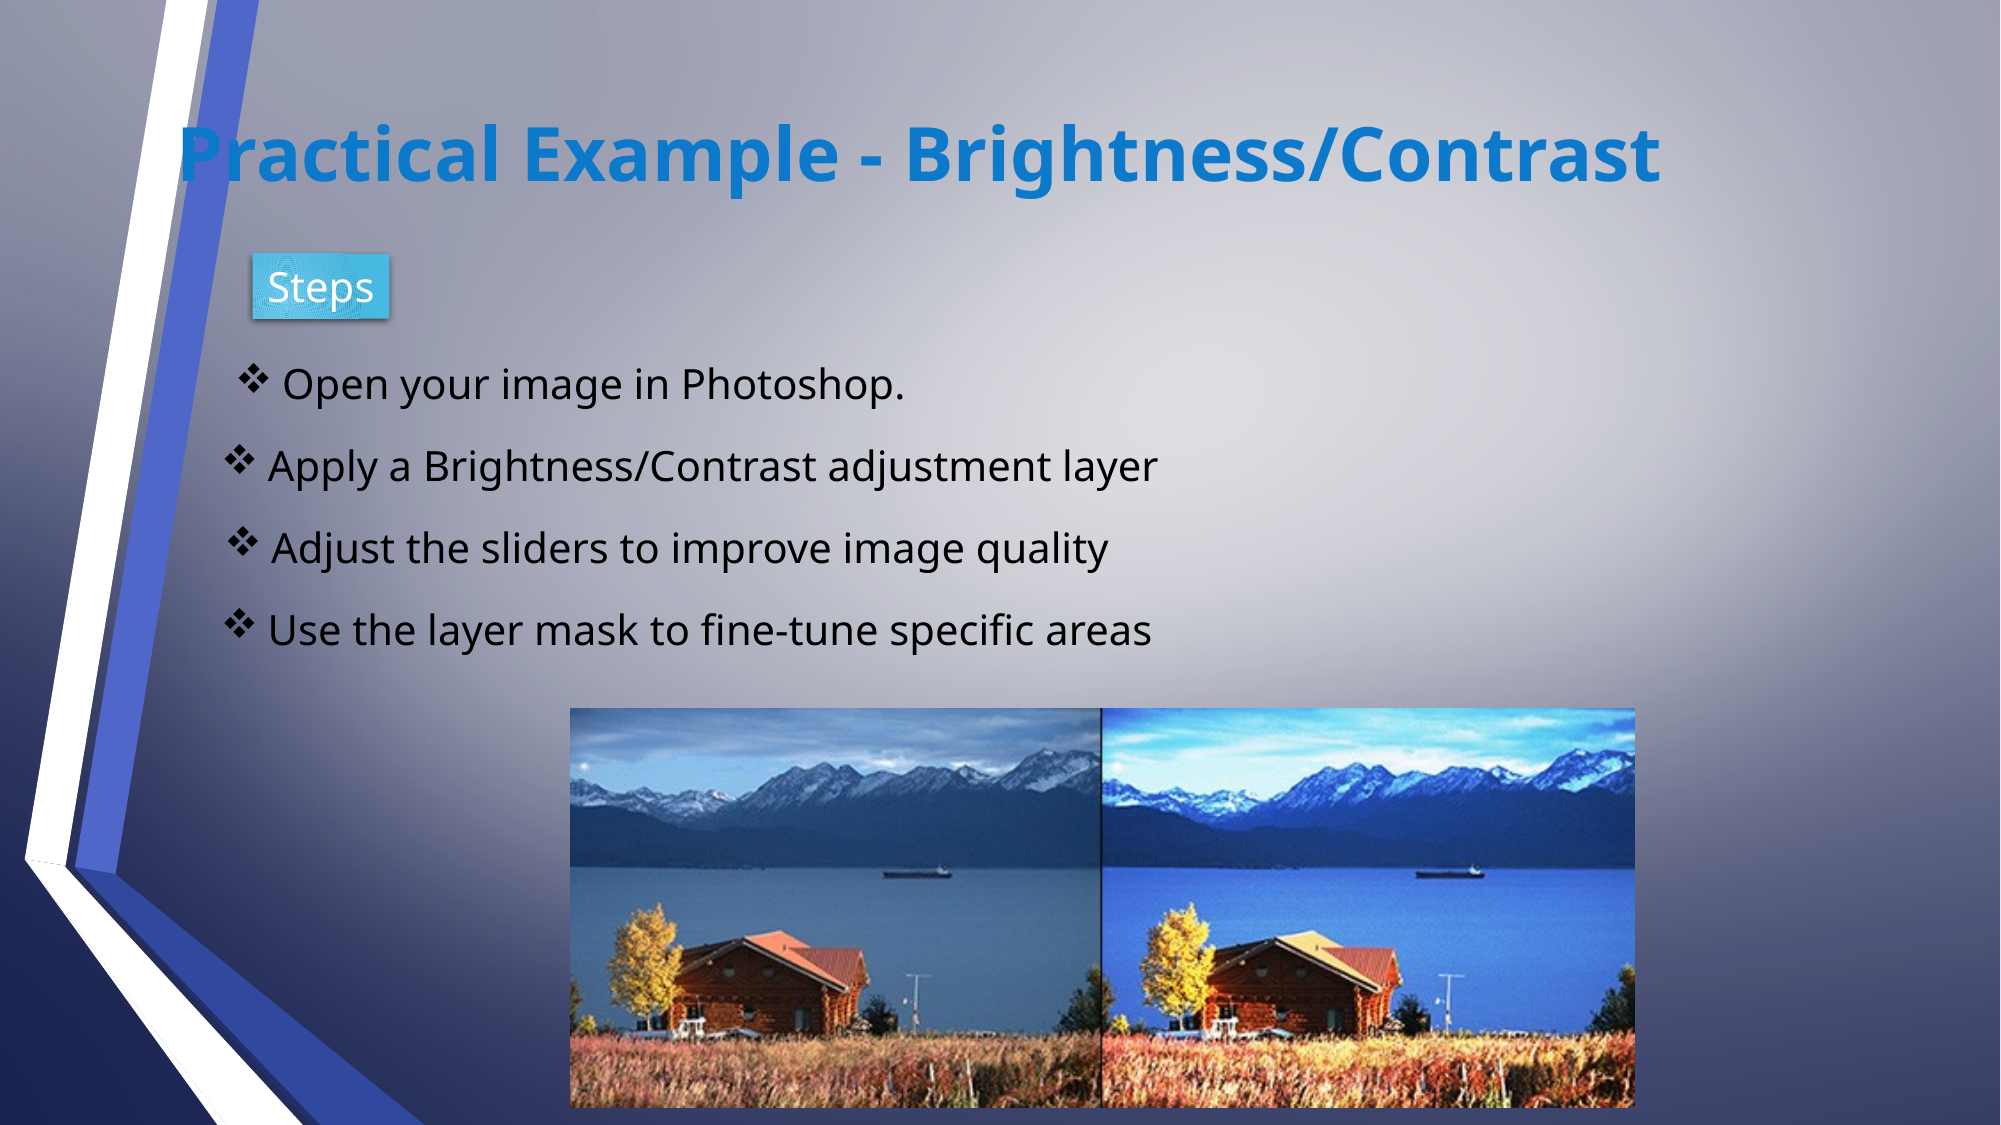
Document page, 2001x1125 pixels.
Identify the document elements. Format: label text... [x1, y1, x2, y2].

picture [570, 707, 1635, 1108]
text_box Apply a Brightness/Contrast adjustment layer [206, 432, 1174, 498]
text_box Use the layer mask to fine-tune specific areas [206, 596, 1168, 662]
text_box Adjust the sliders to improve image quality [209, 514, 1124, 580]
text_box Steps [252, 253, 390, 319]
text_box Practical Example - Brightness/Contrast [162, 98, 1678, 204]
text_box Open your image in Photoshop. [220, 350, 921, 416]
